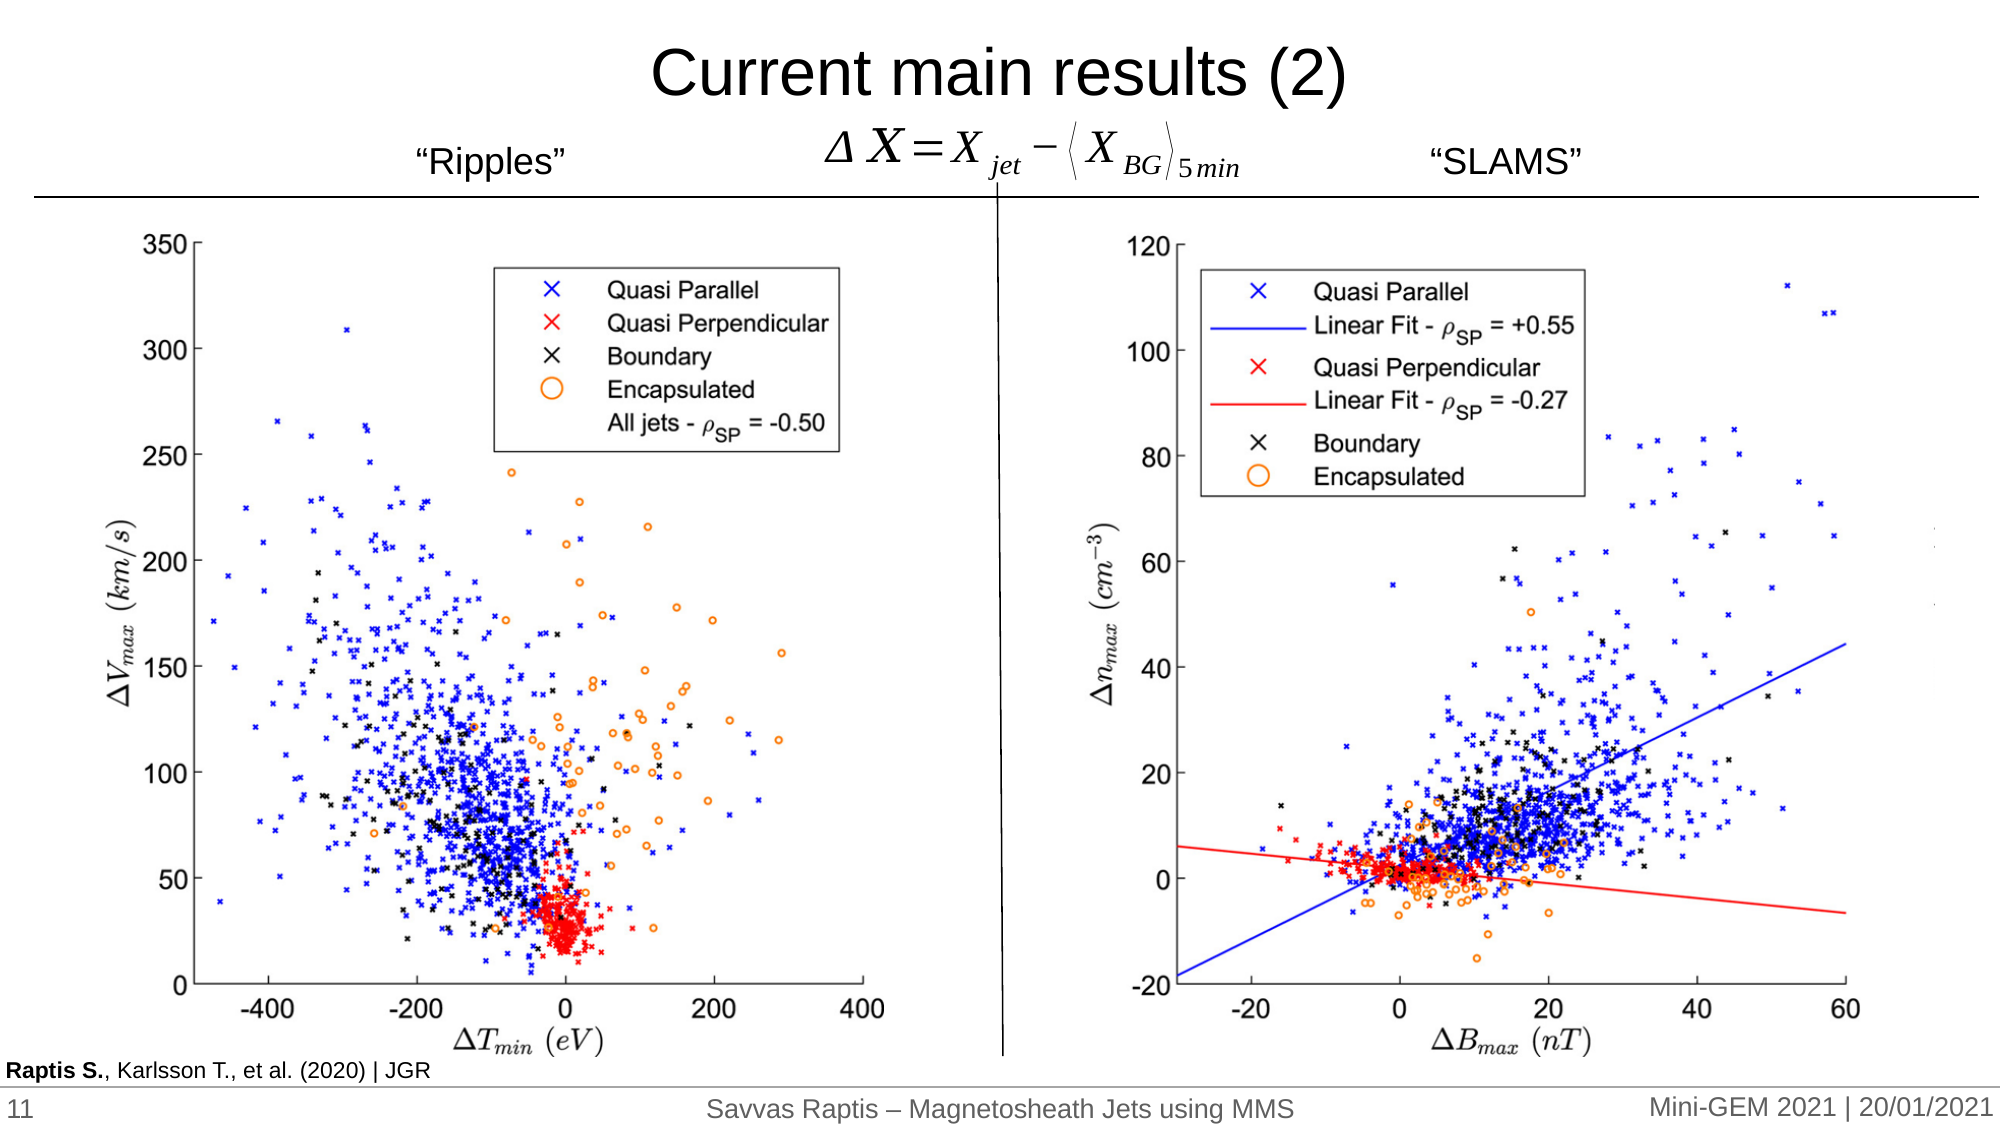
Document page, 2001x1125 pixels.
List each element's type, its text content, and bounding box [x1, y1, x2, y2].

text_box “SLAMS” [1415, 129, 1597, 190]
text_box Raptis S., Karlsson T., et al. (2020) | JGR [0, 1048, 991, 1091]
title Current main results (2) [94, 7, 1906, 130]
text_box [997, 182, 1003, 196]
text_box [997, 197, 1003, 1057]
picture [1077, 231, 1935, 1057]
picture [97, 231, 884, 1057]
text_box “Ripples” [401, 129, 581, 189]
